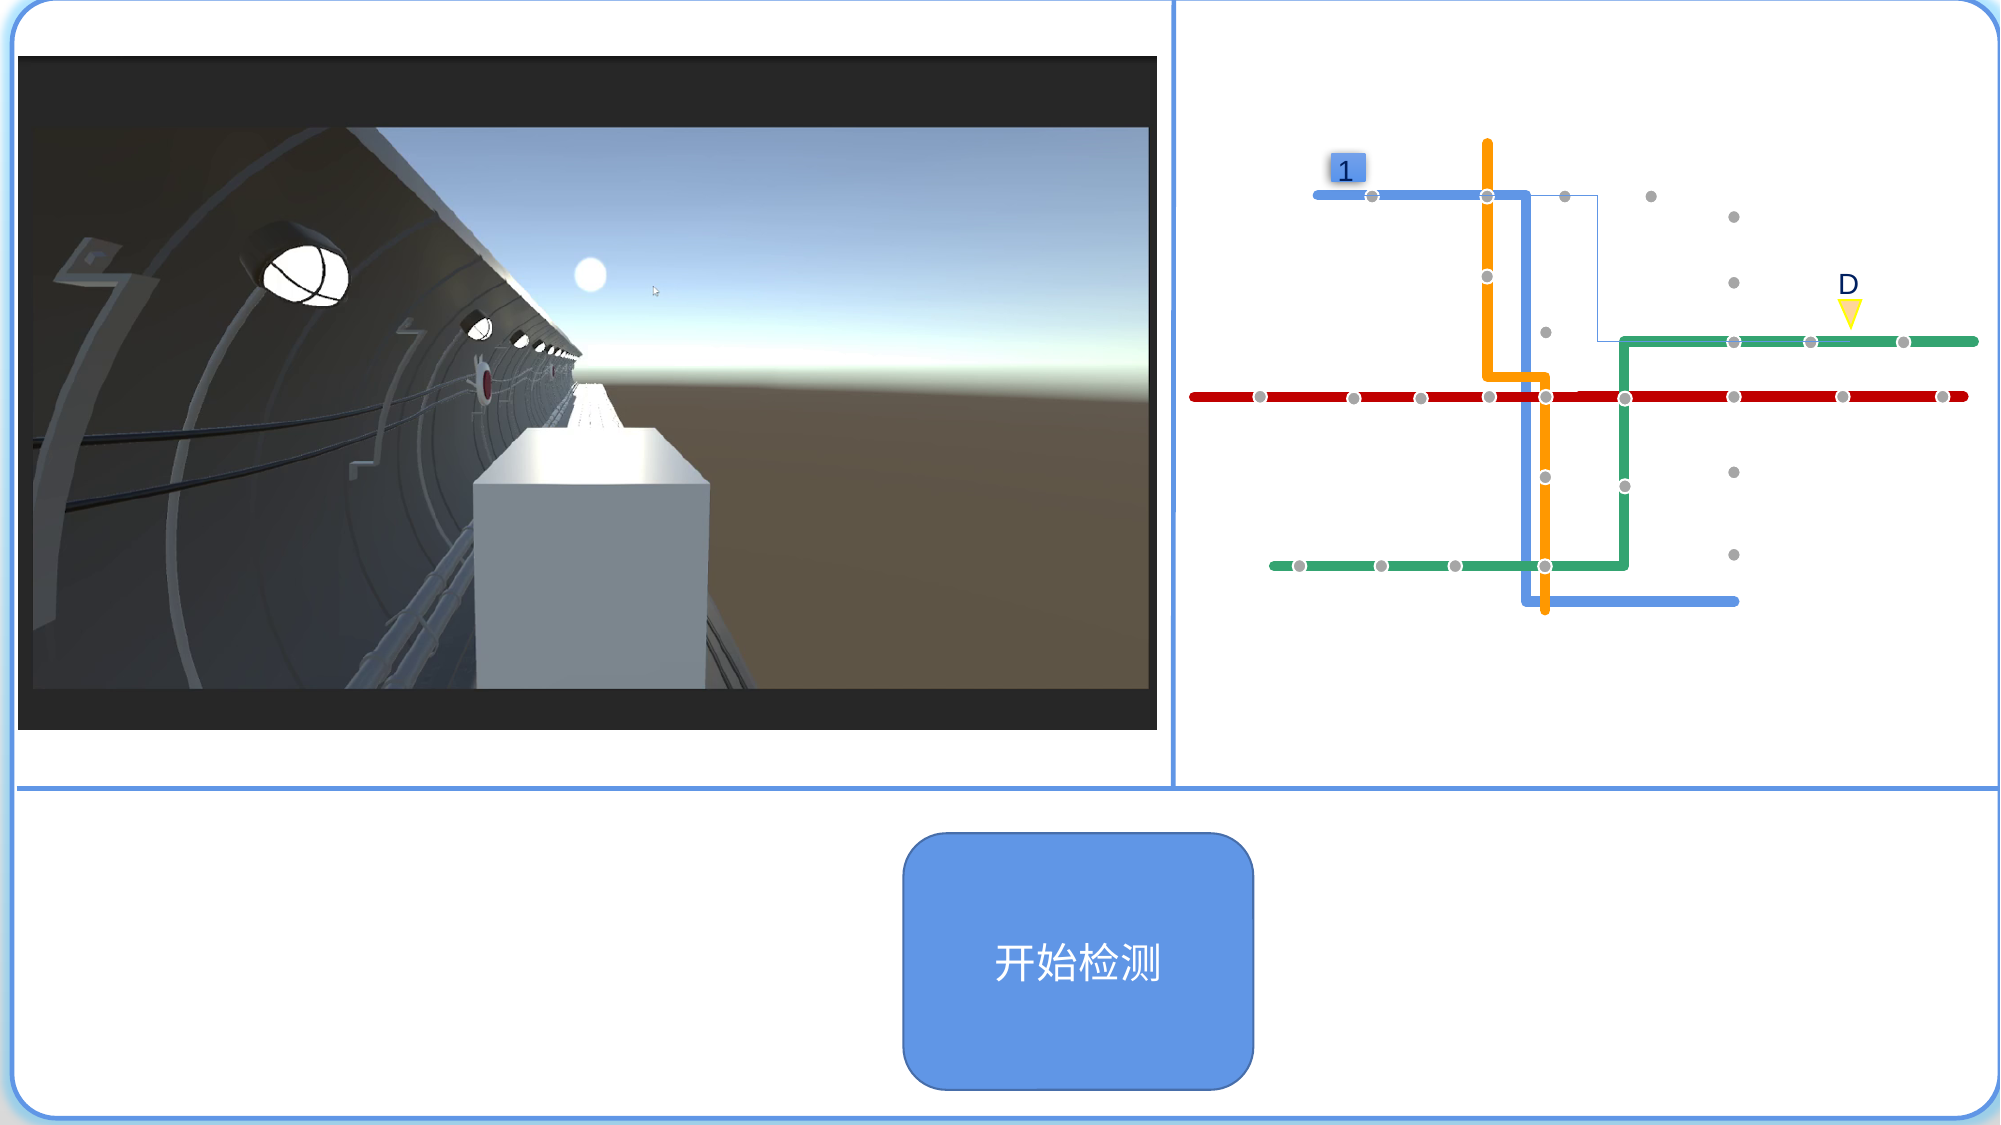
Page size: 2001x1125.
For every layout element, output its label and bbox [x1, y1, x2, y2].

text_box [12, 0, 2000, 1119]
text_box [1194, 143, 1974, 611]
picture [18, 56, 1157, 730]
